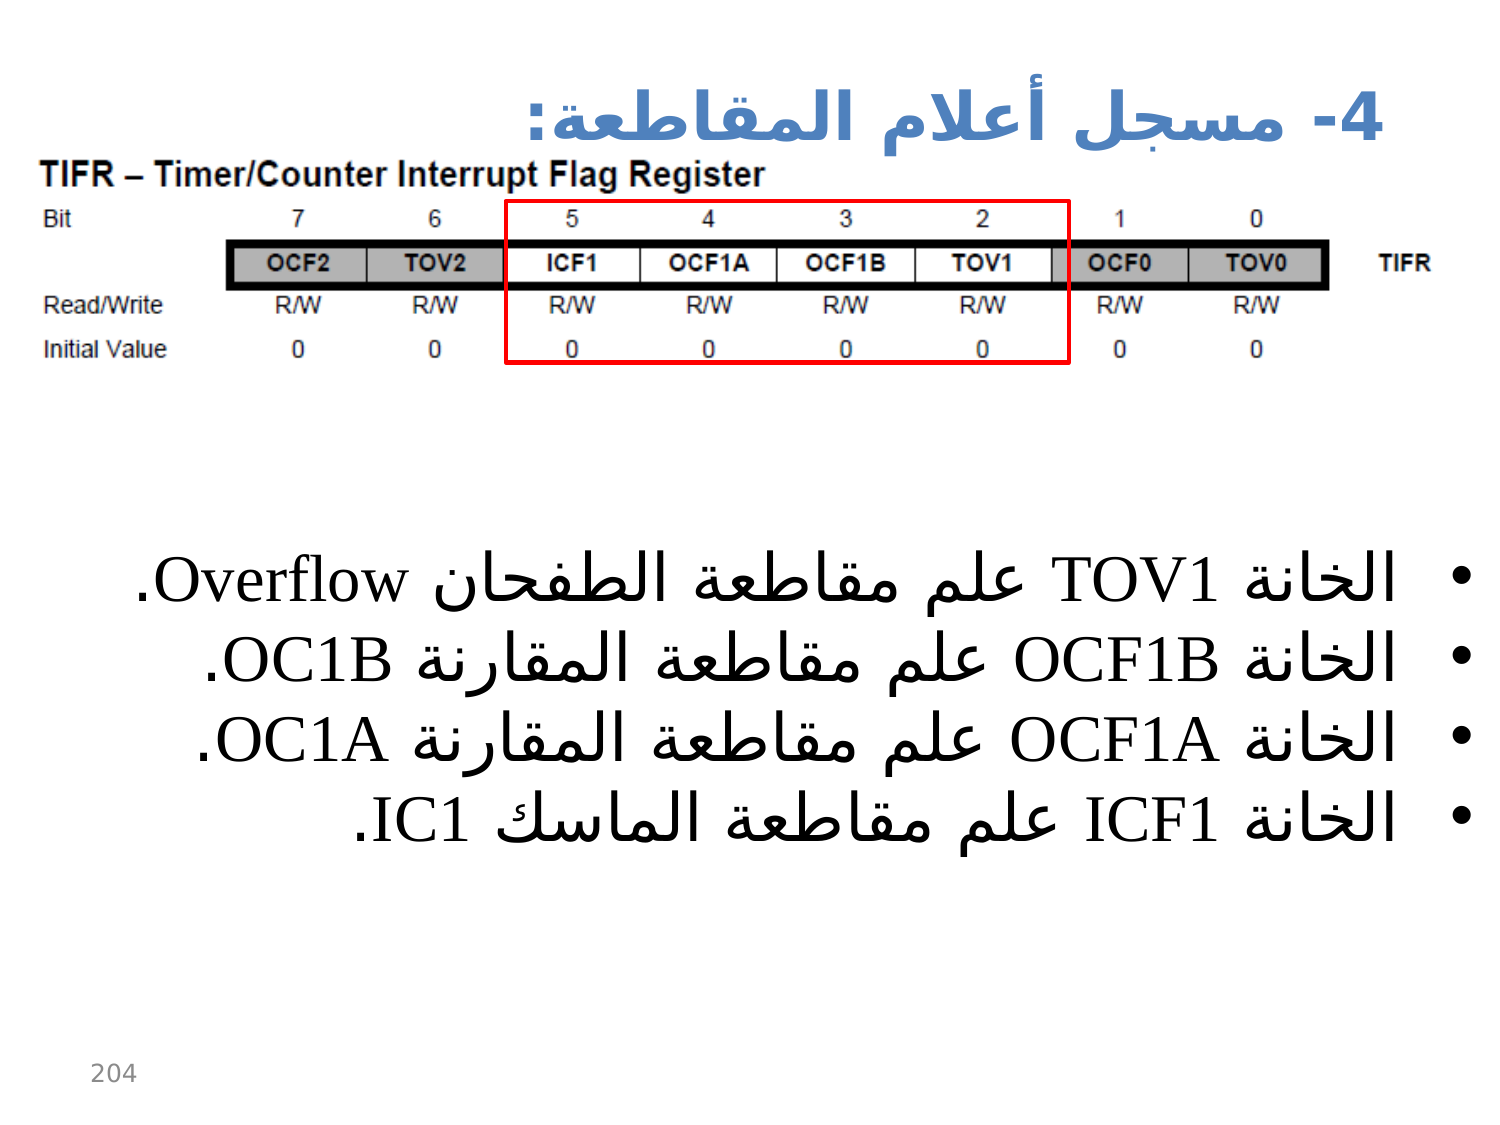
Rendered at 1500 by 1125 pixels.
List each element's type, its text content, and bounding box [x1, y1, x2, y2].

text_box 4- مسجل أعلام المقاطعة: [94, 66, 1401, 139]
text_box الخانة TOV1 علم مقاطعة الطفحان Overflow. الخانة OCF1B علم مقاطعة المقارنة OC1B. الخانة OCF1A علم مقاطعة المقارنة OC1A. الخانة ICF1 علم مقاطعة الماسك IC1. [0, 527, 1489, 1022]
slide_number 204 [75, 1042, 425, 1103]
picture [17, 141, 1436, 374]
